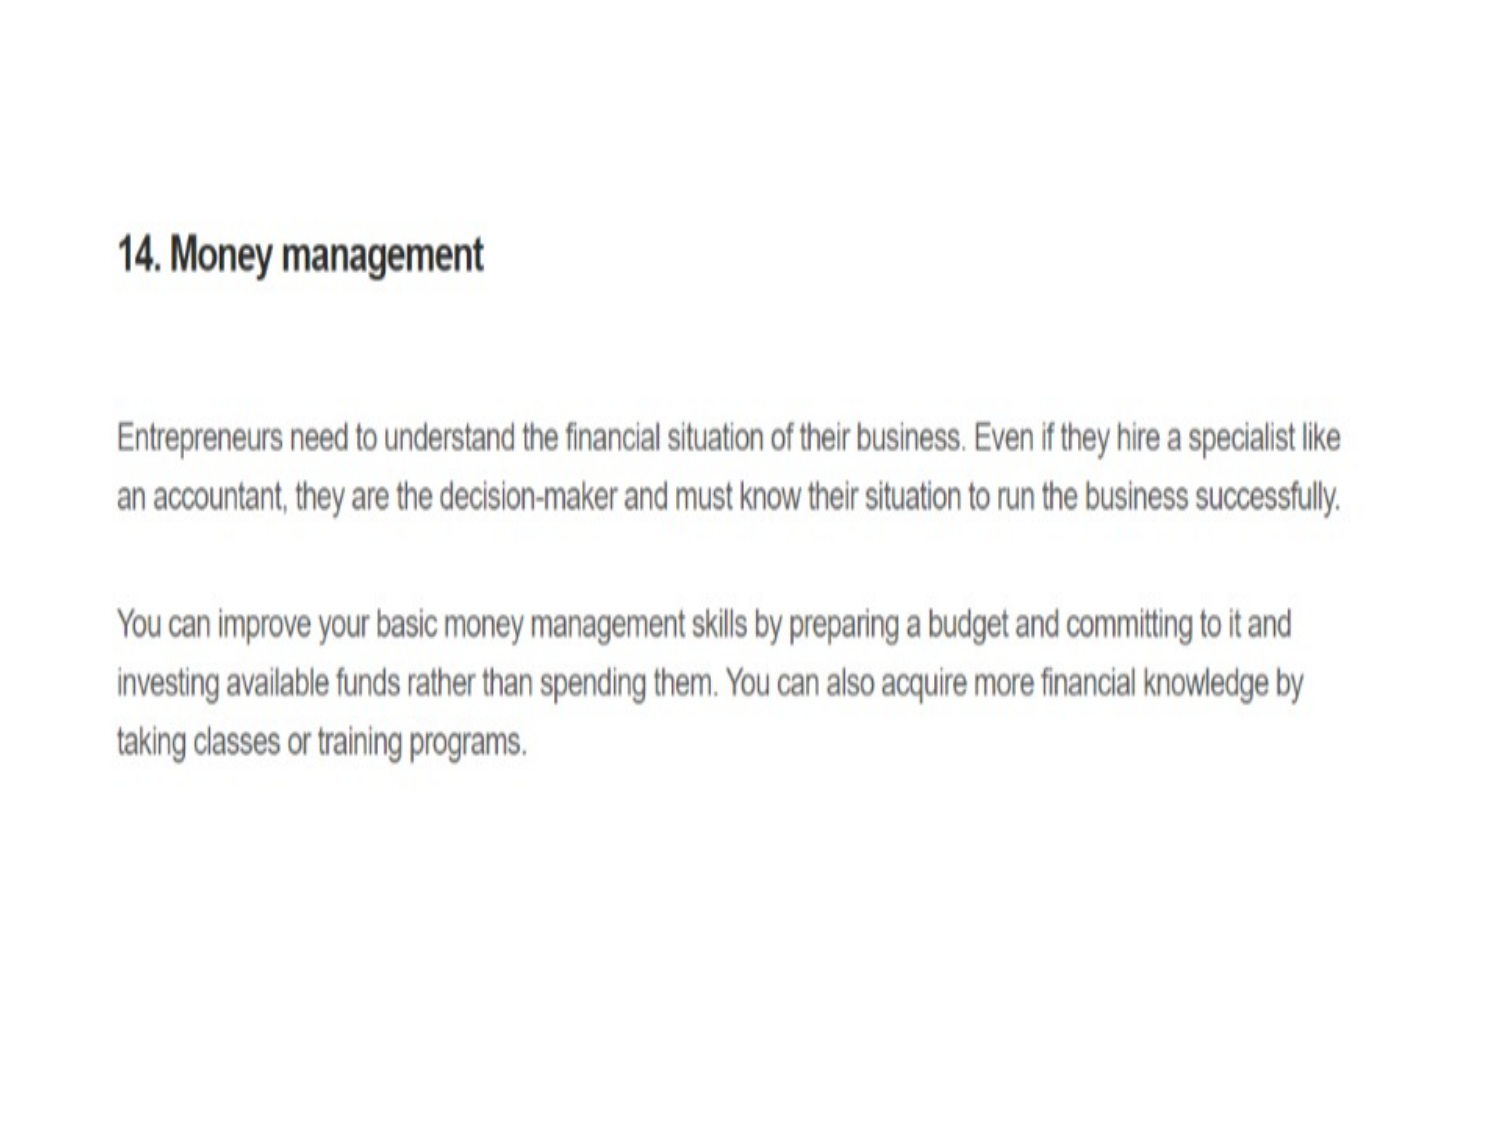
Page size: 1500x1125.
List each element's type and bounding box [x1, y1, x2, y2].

picture [62, 187, 1446, 808]
